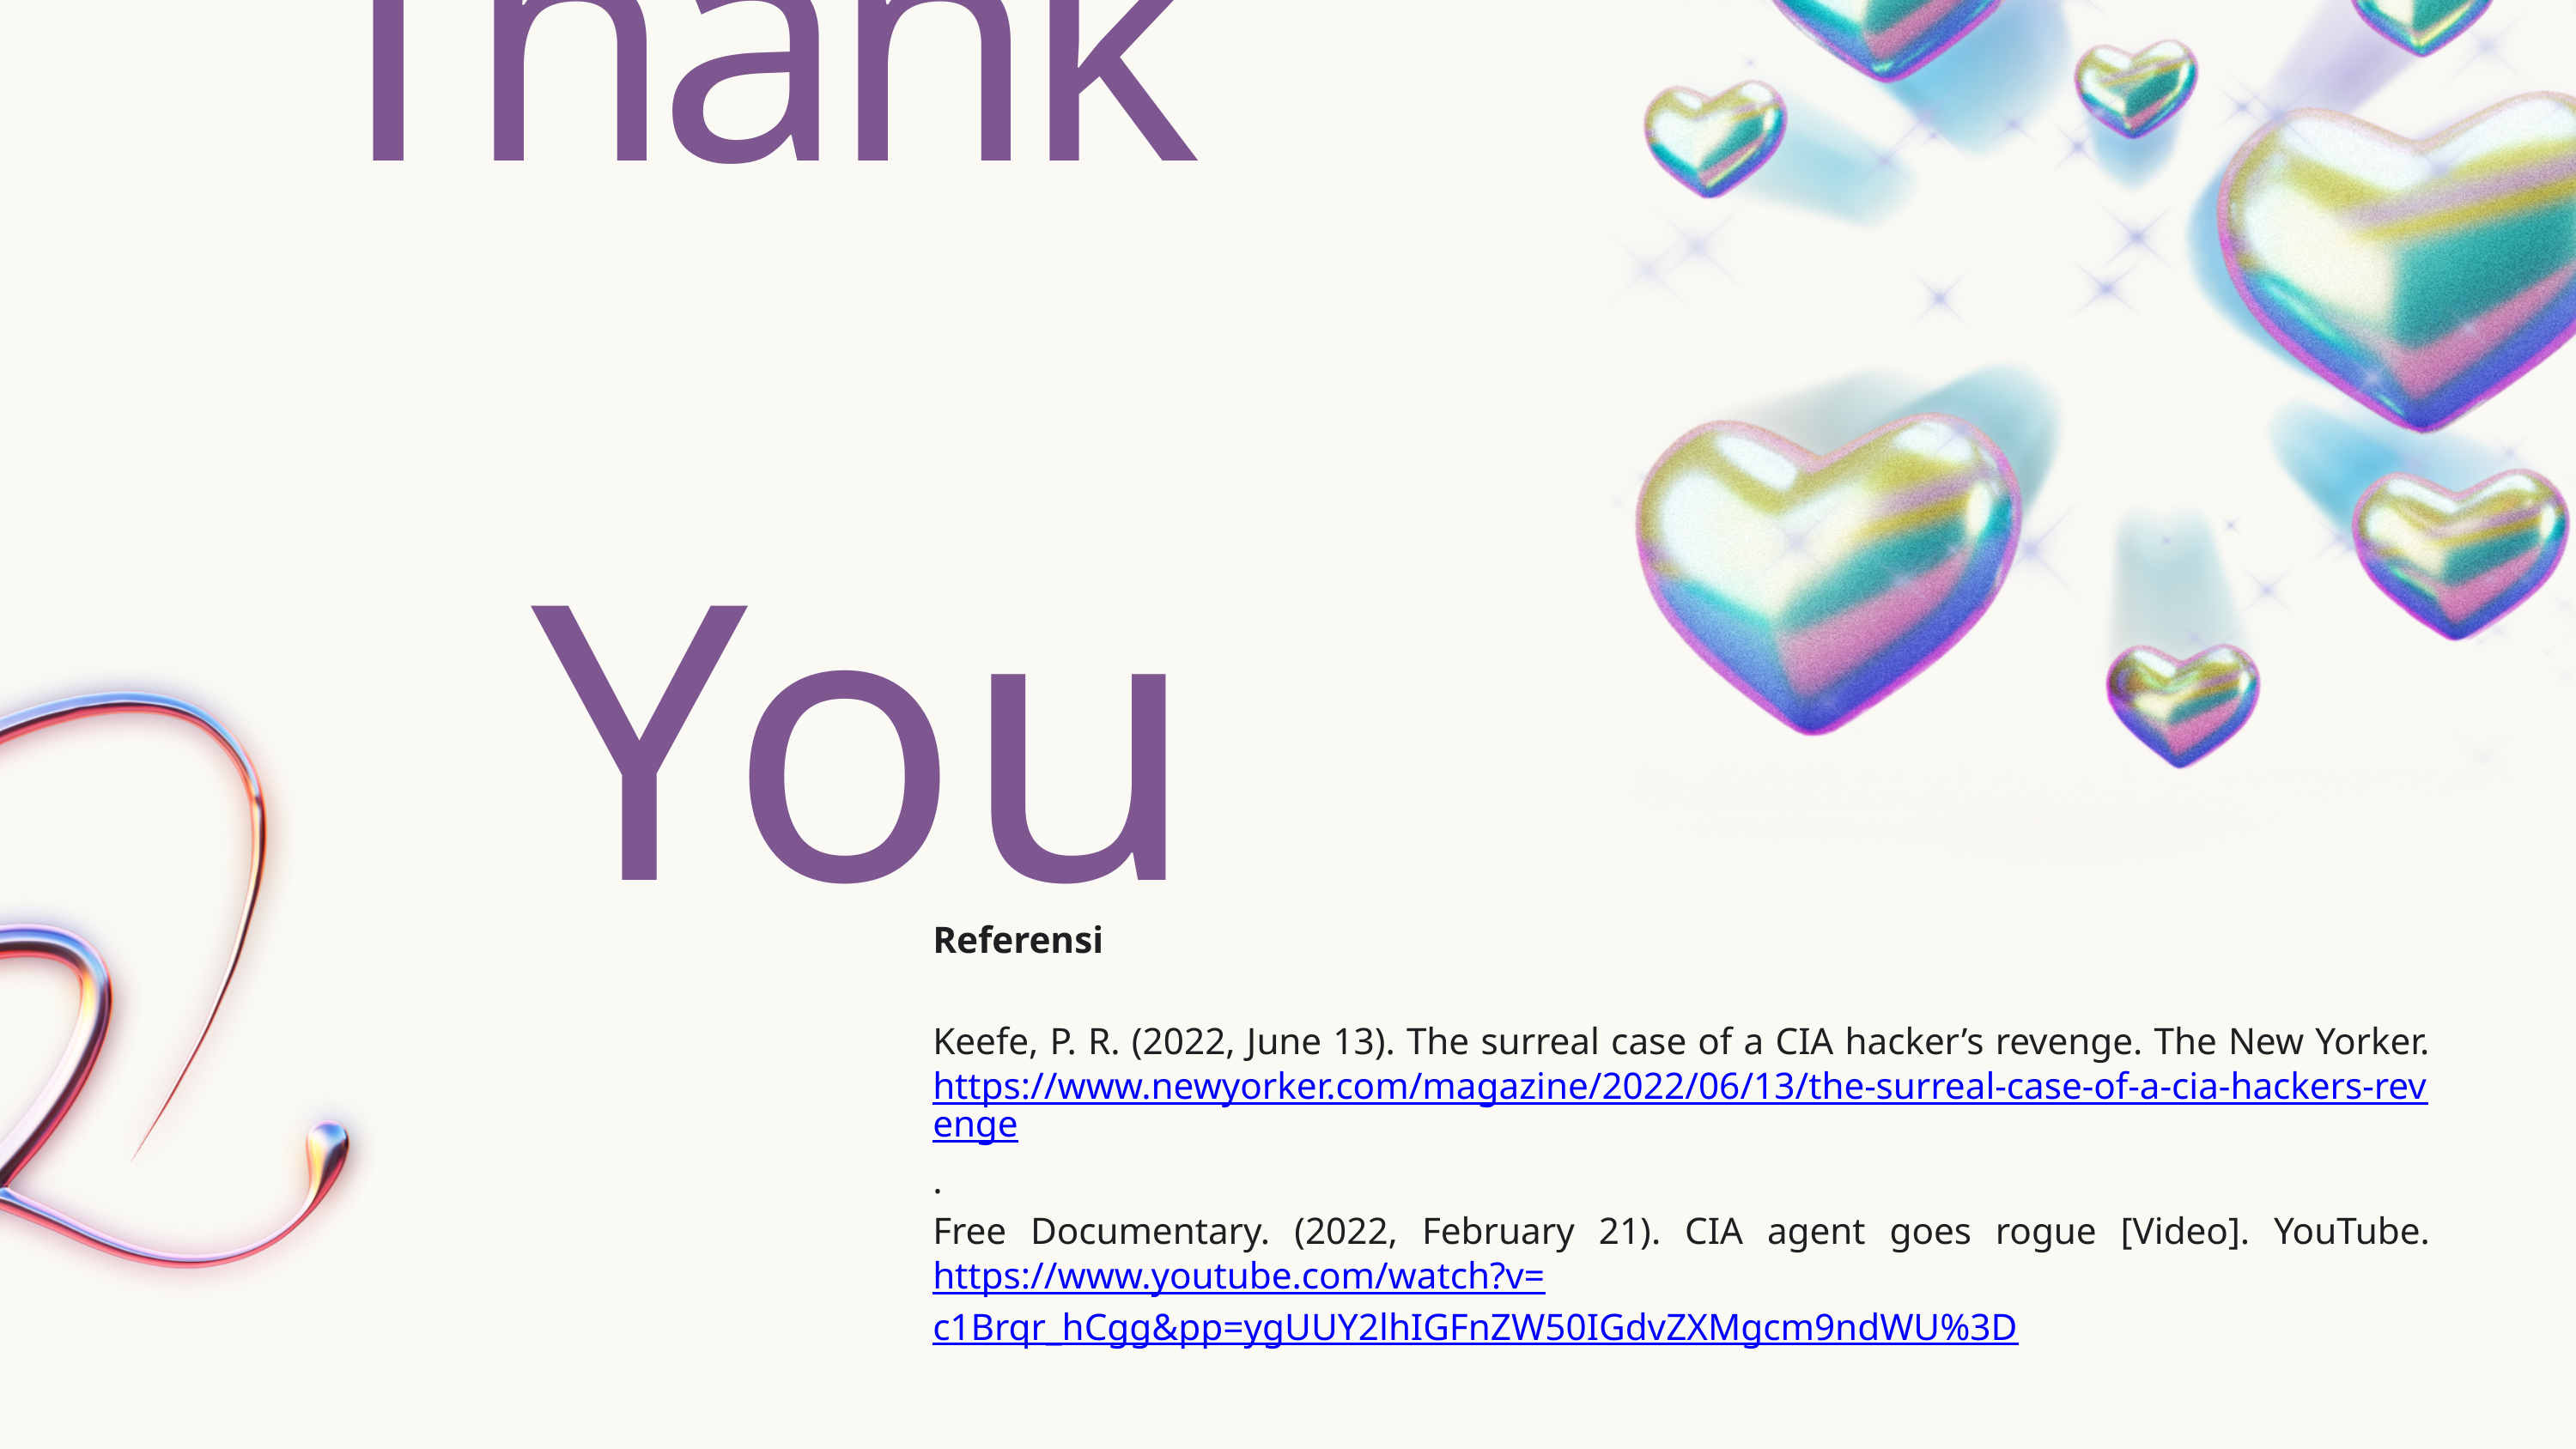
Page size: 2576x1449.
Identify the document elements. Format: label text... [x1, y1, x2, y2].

text_box Thank [144, 0, 1352, 229]
text_box [0, 657, 383, 1313]
text_box Referensi Keefe, P. R. (2022, June 13). The surreal case of a CIA hacker’s revenge. The New Yorker. https://www.newyorker.com/magazine/2022/06/13/the-surreal-case-of-a-cia-hackers-revenge. Free Documentary. (2022, February 21). CIA agent goes rogue [Video]. YouTube. https://www.youtube.com/watch?v=c1Brqr_hCgg&pp=ygUUY2lhIGFnZW50IGdvZXMgcm9ndWU%3D [933, 909, 2432, 1316]
text_box You [413, 603, 1316, 957]
text_box [1578, 0, 2576, 864]
